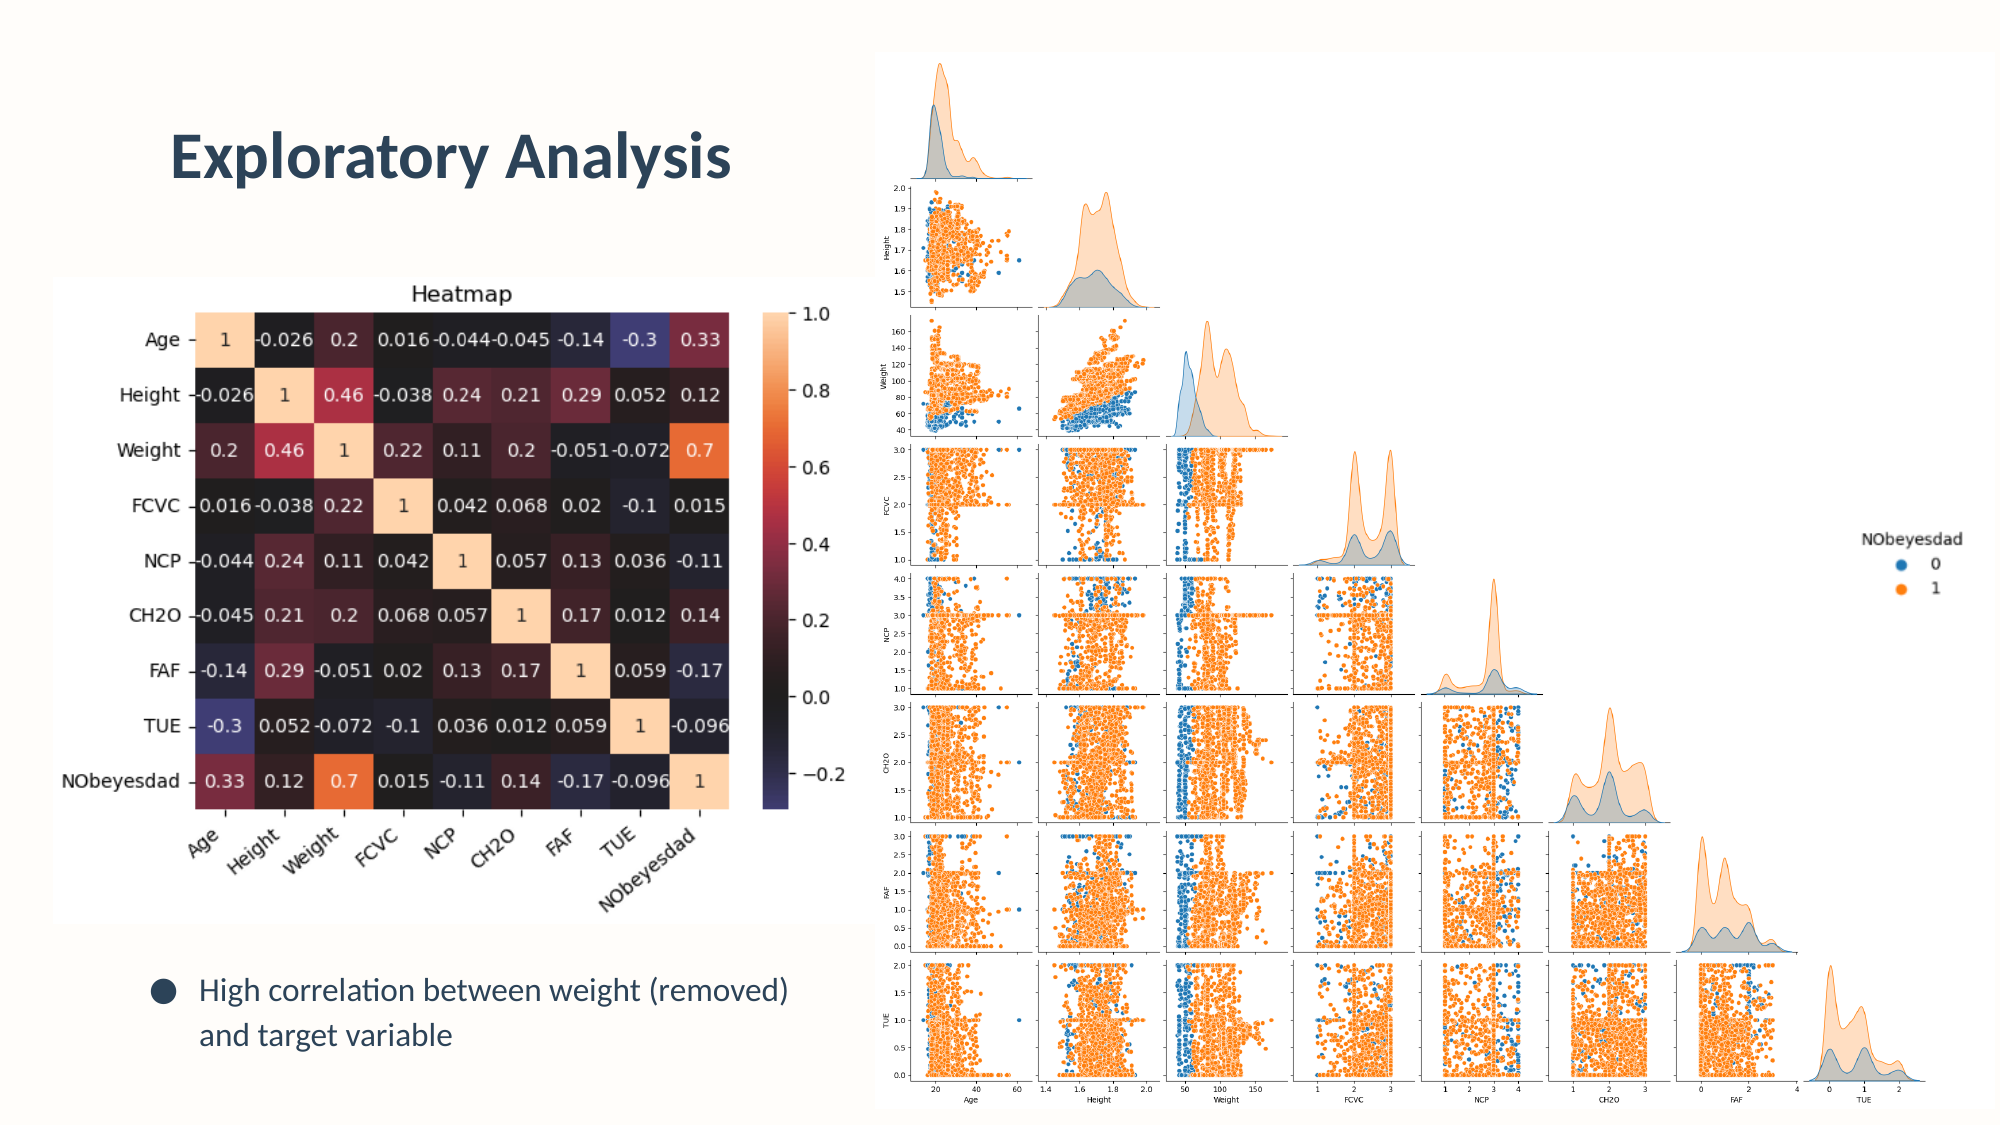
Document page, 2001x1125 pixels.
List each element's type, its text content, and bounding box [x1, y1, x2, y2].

picture [53, 52, 1996, 1109]
text_box Exploratory Analysis [155, 97, 869, 223]
text_box High correlation between weight (removed) and target variable [109, 946, 839, 1091]
